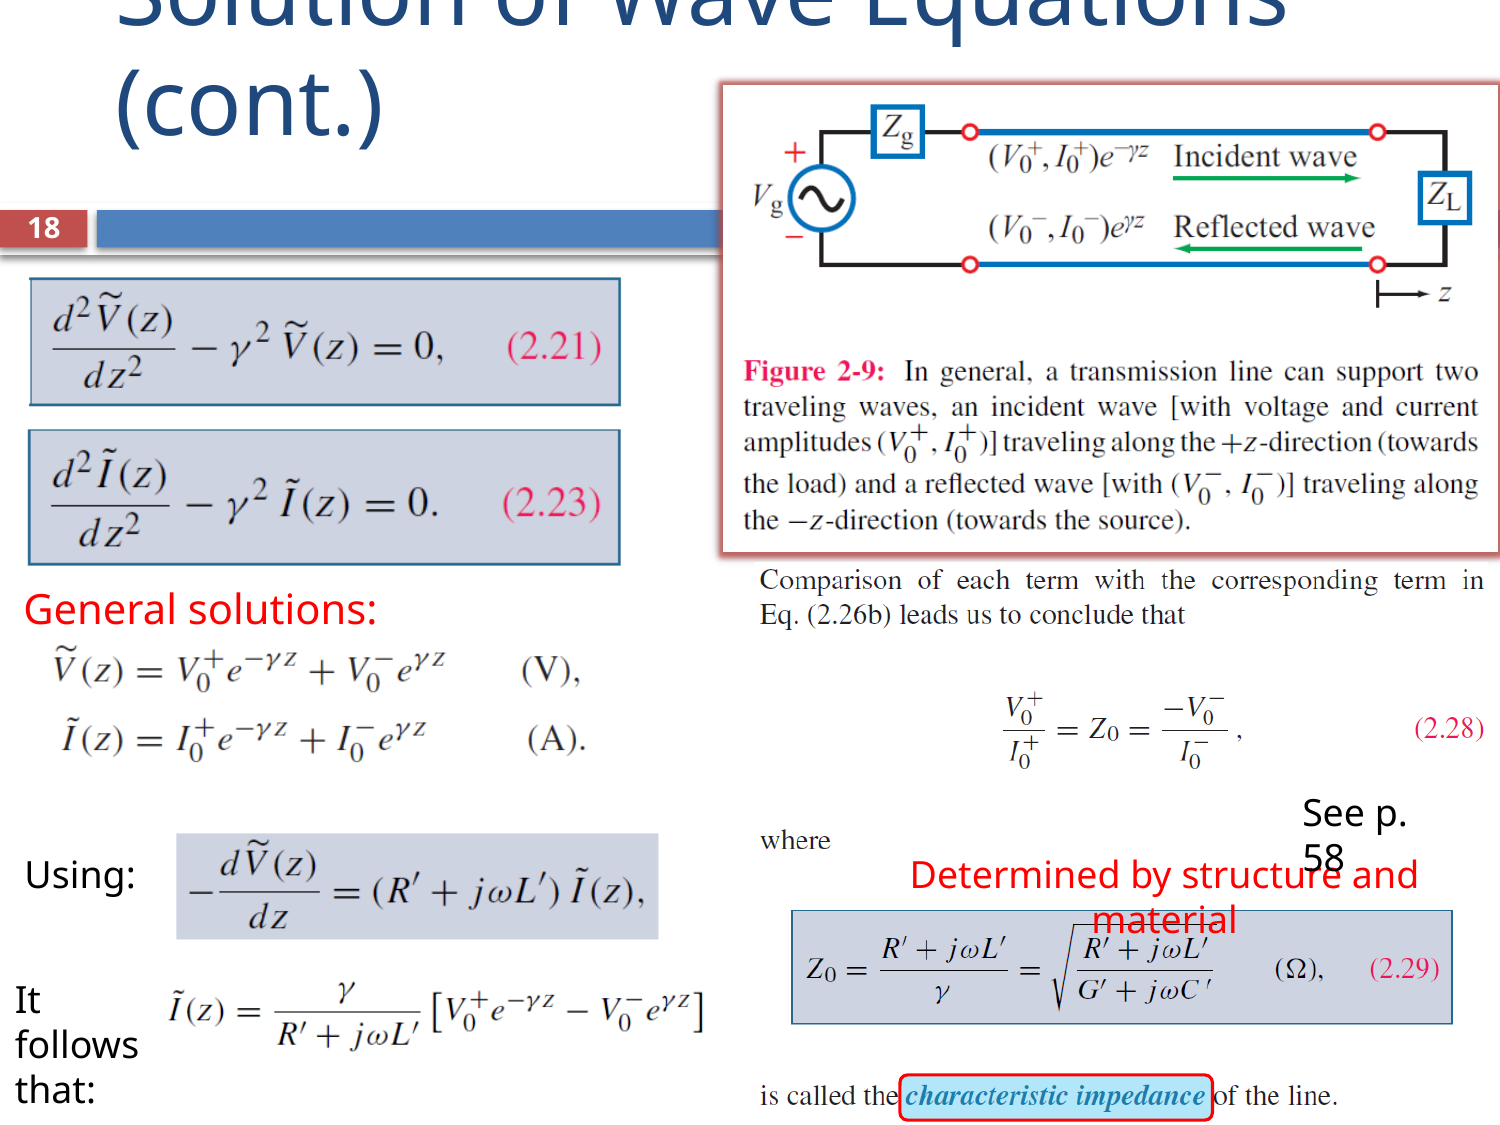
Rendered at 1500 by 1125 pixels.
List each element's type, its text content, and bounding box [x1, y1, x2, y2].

picture [44, 637, 588, 767]
text_box General solutions: [8, 575, 393, 640]
picture [24, 424, 626, 570]
picture [174, 831, 661, 942]
text_box It follows that: [0, 968, 188, 1119]
text_box Using: [9, 843, 161, 904]
slide_number 18 [0, 208, 88, 249]
picture [162, 976, 713, 1057]
picture [753, 562, 1488, 1113]
picture [737, 99, 1484, 538]
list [24, 271, 626, 410]
title Solution of Wave Equations (cont.) [100, 0, 1438, 125]
